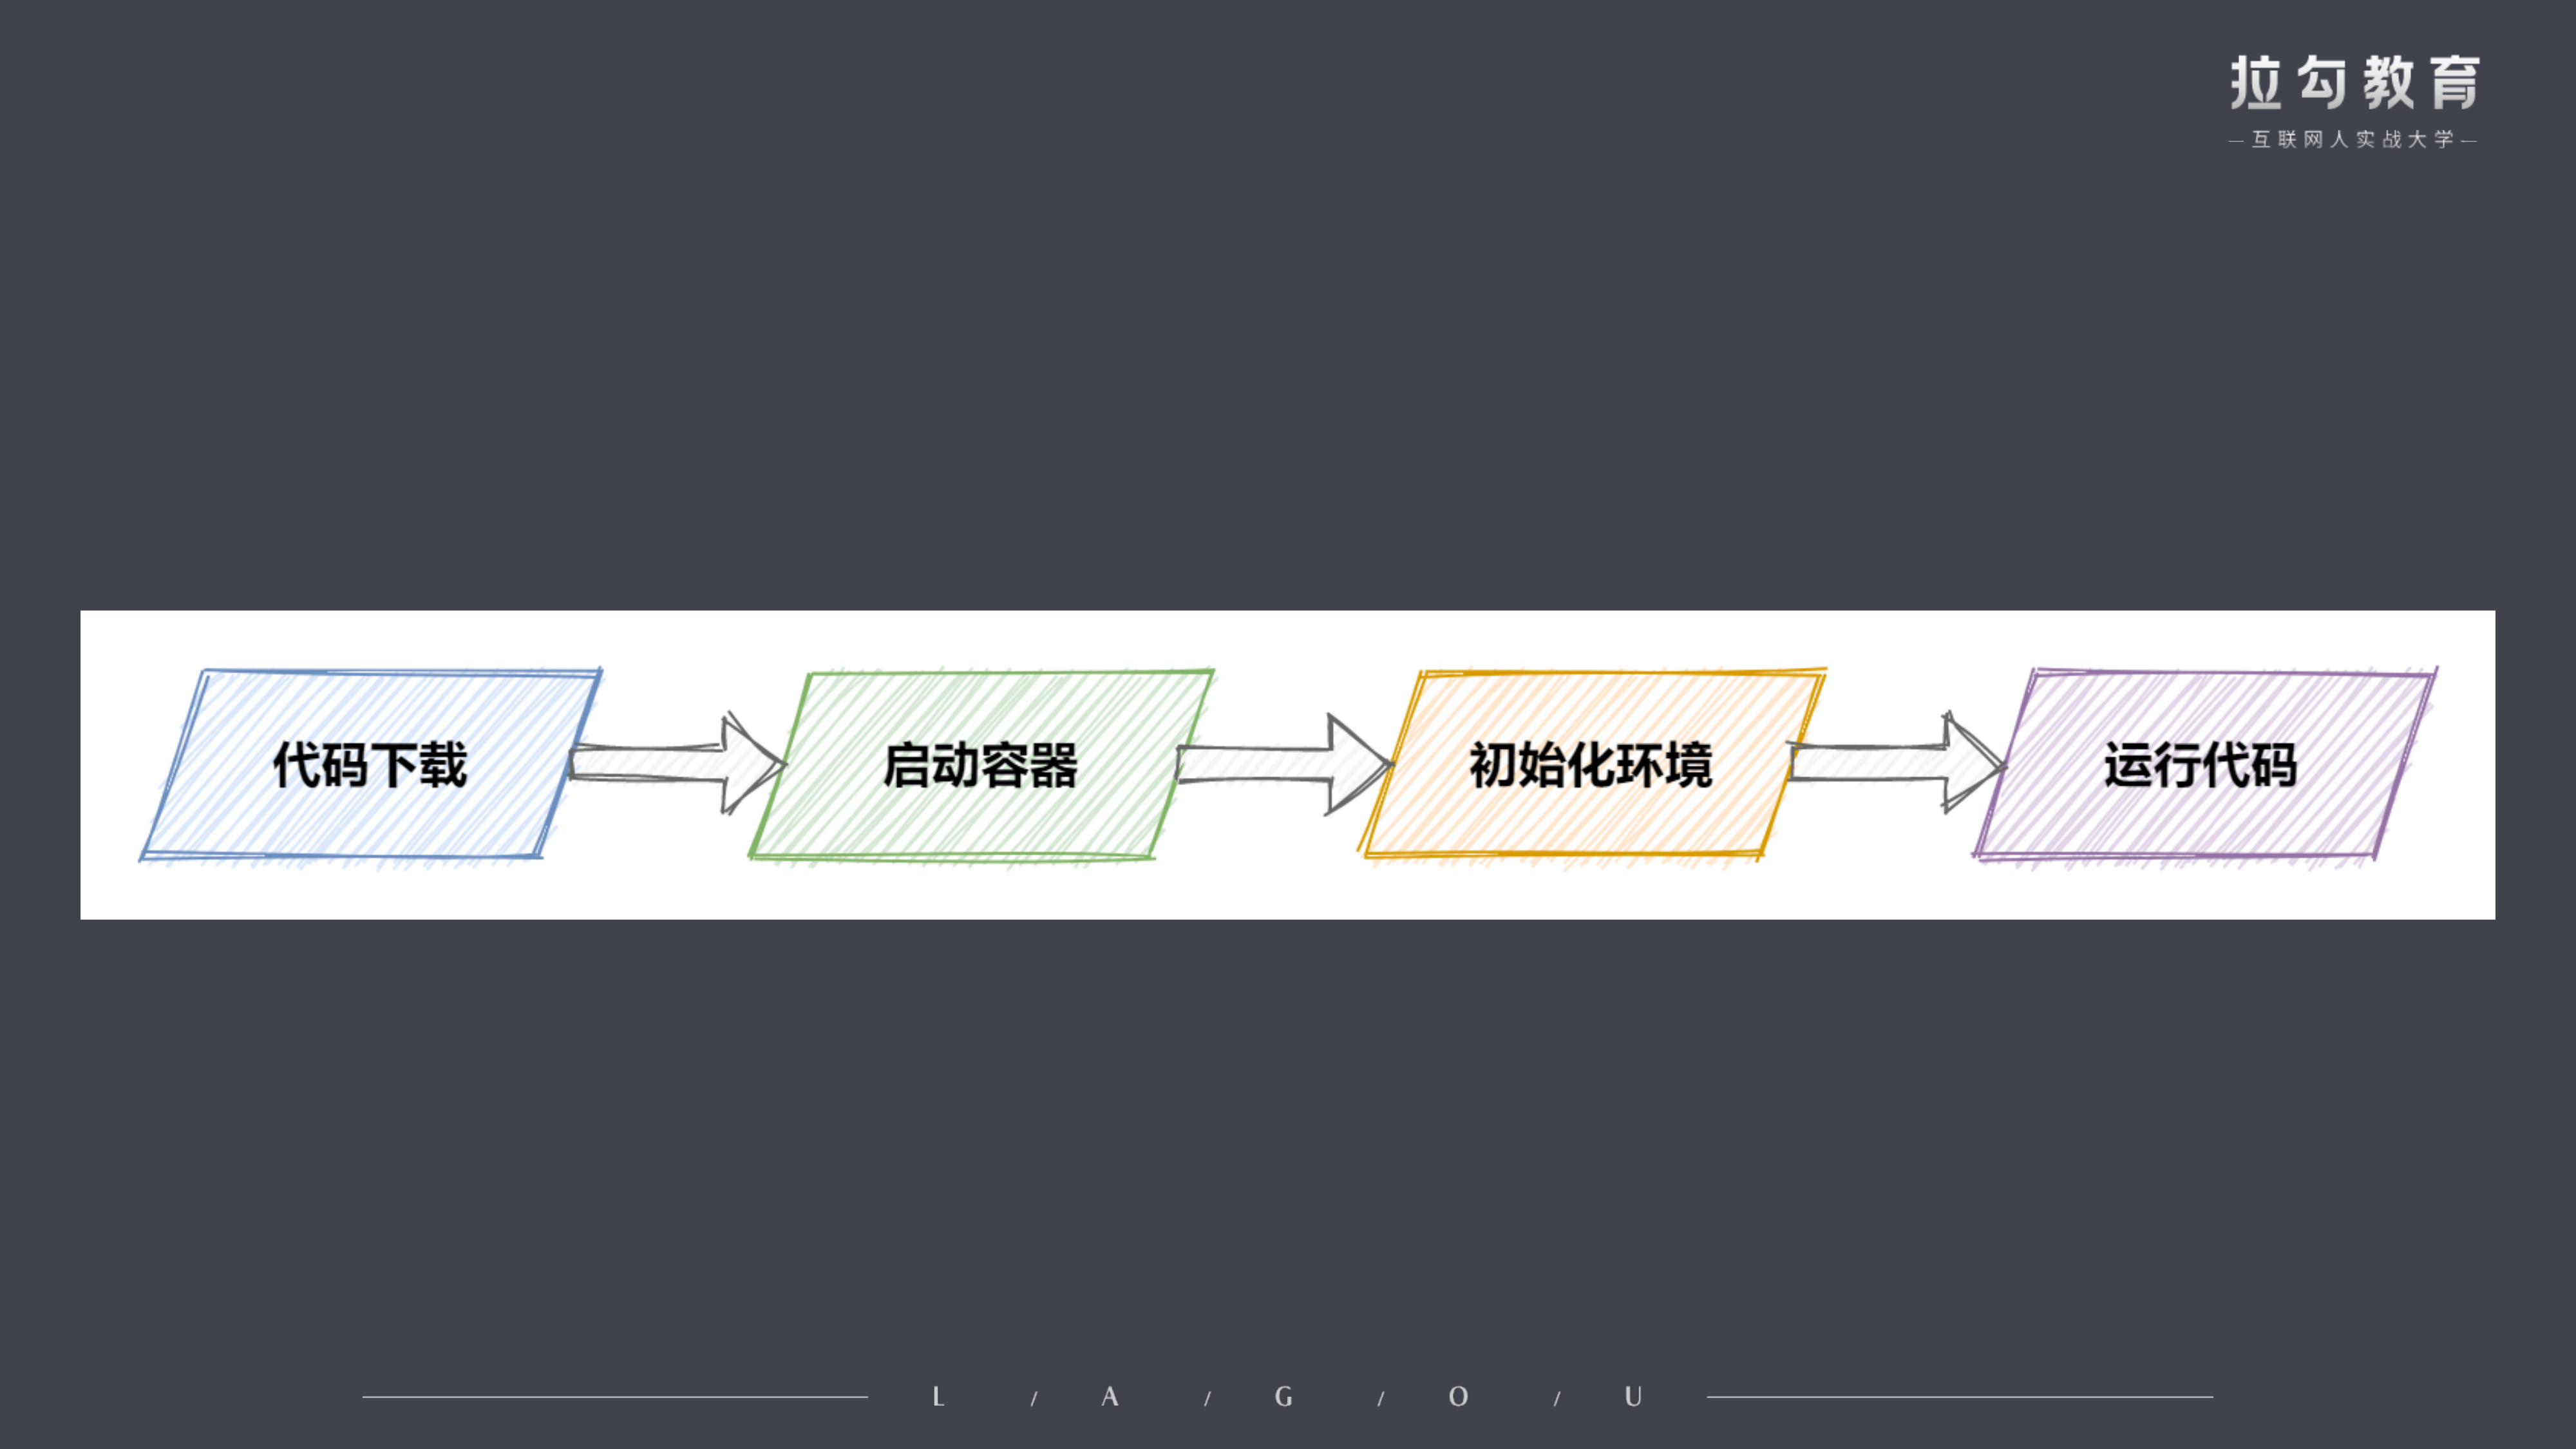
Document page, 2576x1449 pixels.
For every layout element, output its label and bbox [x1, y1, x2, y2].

picture [2177, 13, 2536, 199]
picture [80, 611, 2496, 920]
picture [363, 1372, 2213, 1423]
